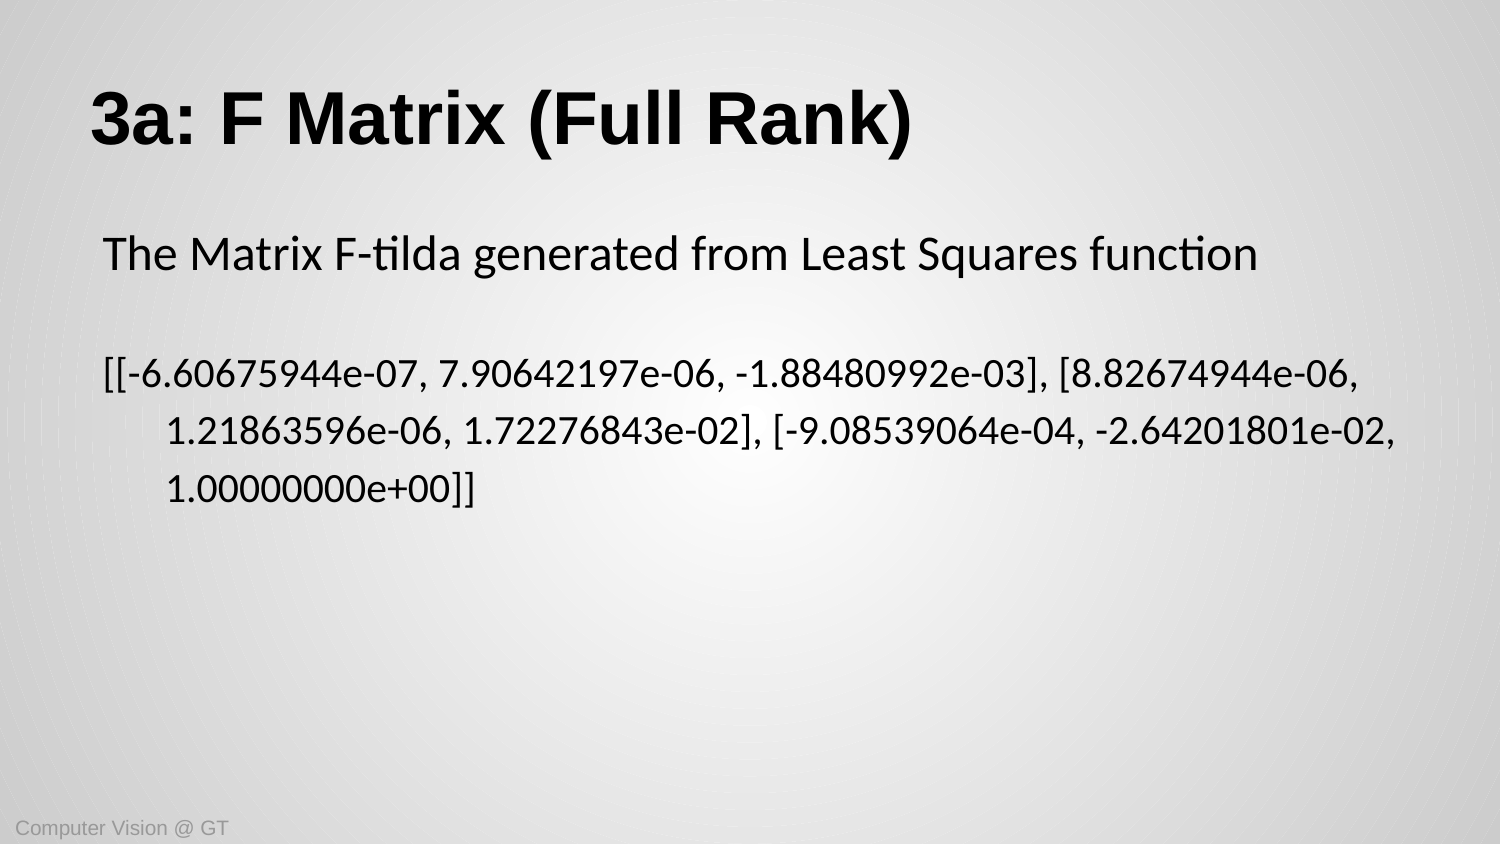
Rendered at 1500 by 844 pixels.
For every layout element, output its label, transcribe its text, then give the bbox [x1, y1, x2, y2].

list The Matrix F-tilda generated from Least Squares function [[-6.60675944e-07, 7.90642197e-06, -1.88480992e-03], [8.82674944e-06, 1.21863596e-06, 1.72276843e-02], [-9.08539064e-04, -2.64201801e-02, 1.00000000e+00]] [75, 196, 1425, 808]
text_box Computer Vision @ GT [0, 811, 422, 844]
title 3a: F Matrix (Full Rank) [75, 33, 1425, 175]
